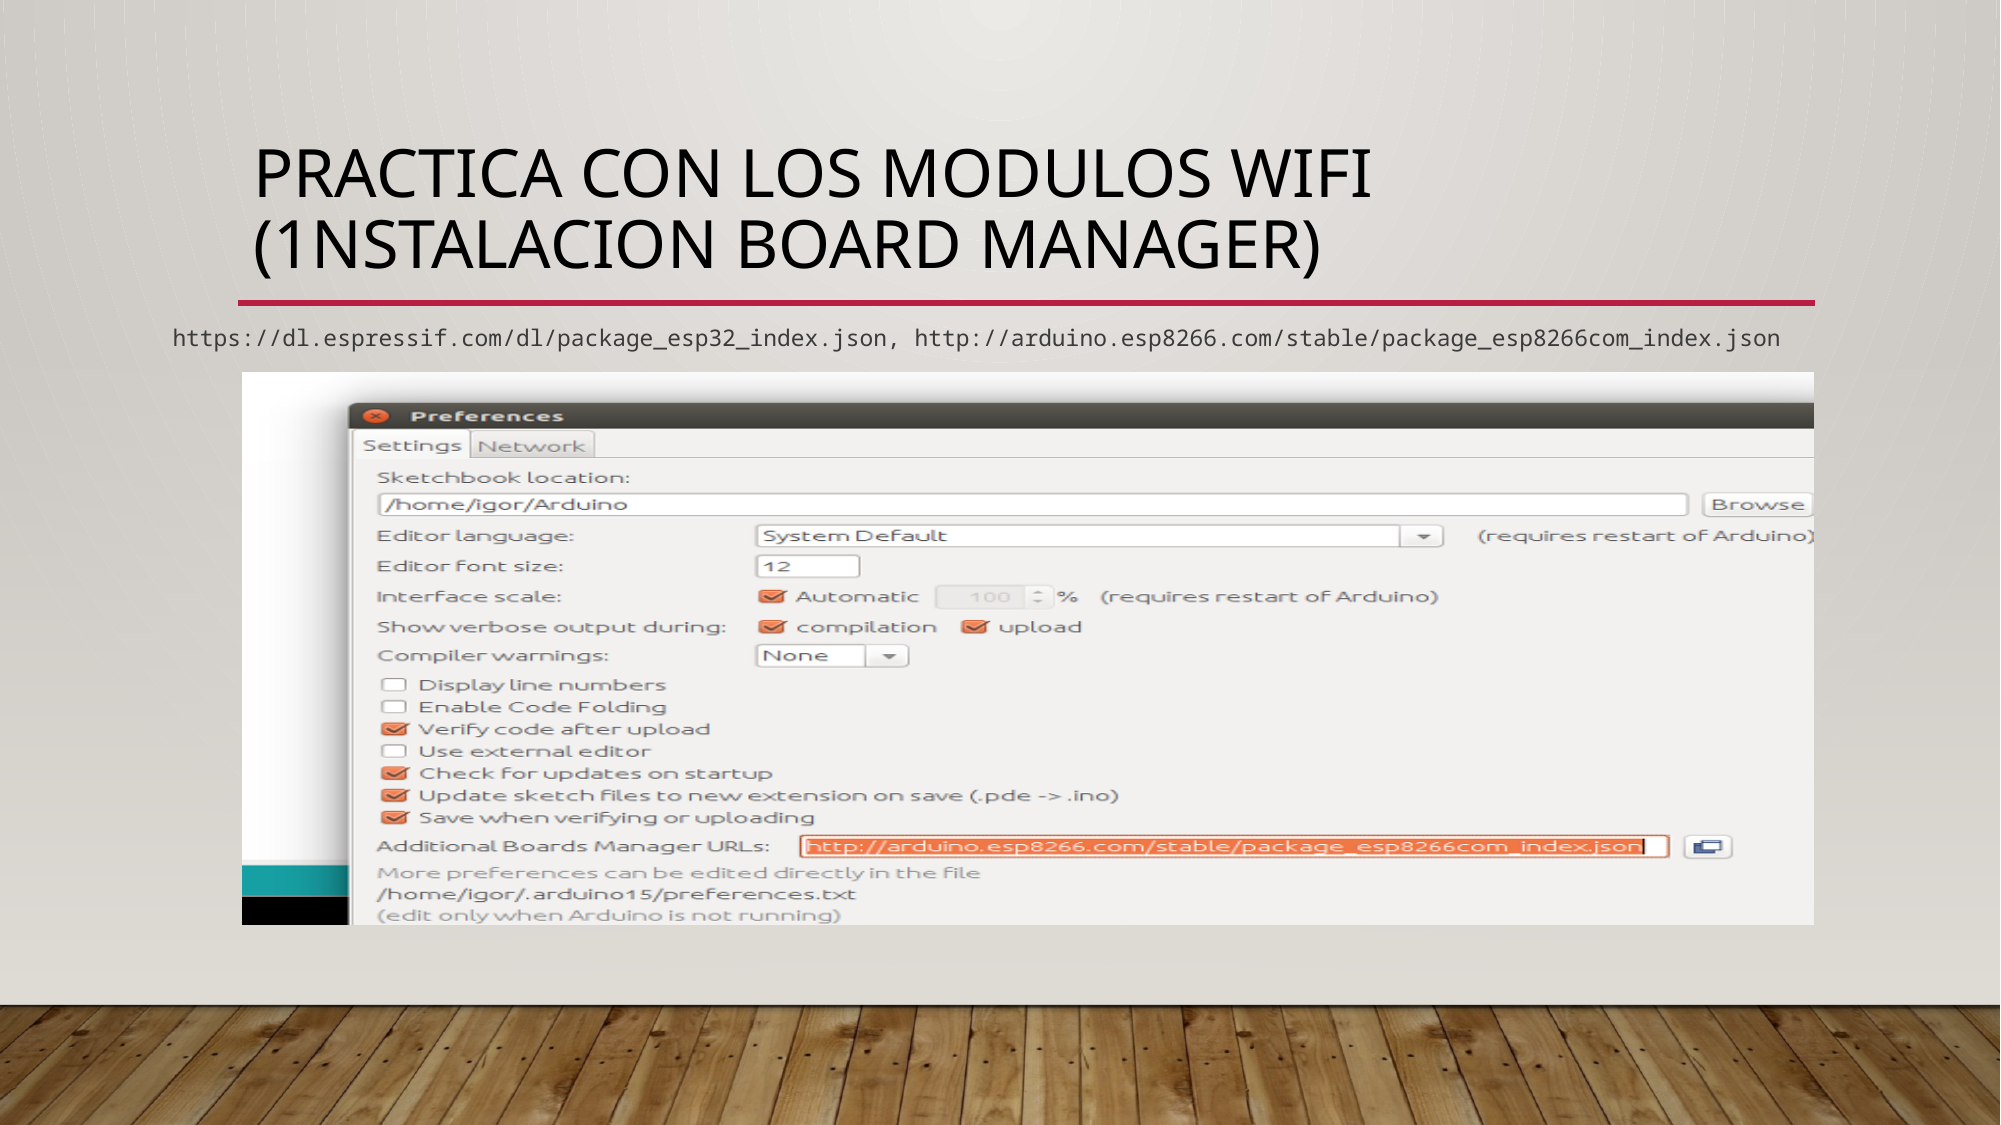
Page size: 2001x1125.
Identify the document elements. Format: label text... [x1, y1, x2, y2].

text_box https://dl.espressif.com/dl/package_esp32_index.json, http://arduino.esp8266.com/stable/package_esp8266com_index.json [172, 329, 1783, 385]
picture [0, 1005, 2000, 1125]
picture [242, 372, 1814, 925]
title PRACTICA CON LOS MODULOS WiFI (1NSTALACION BOARD MANAGER) [238, 131, 1814, 305]
